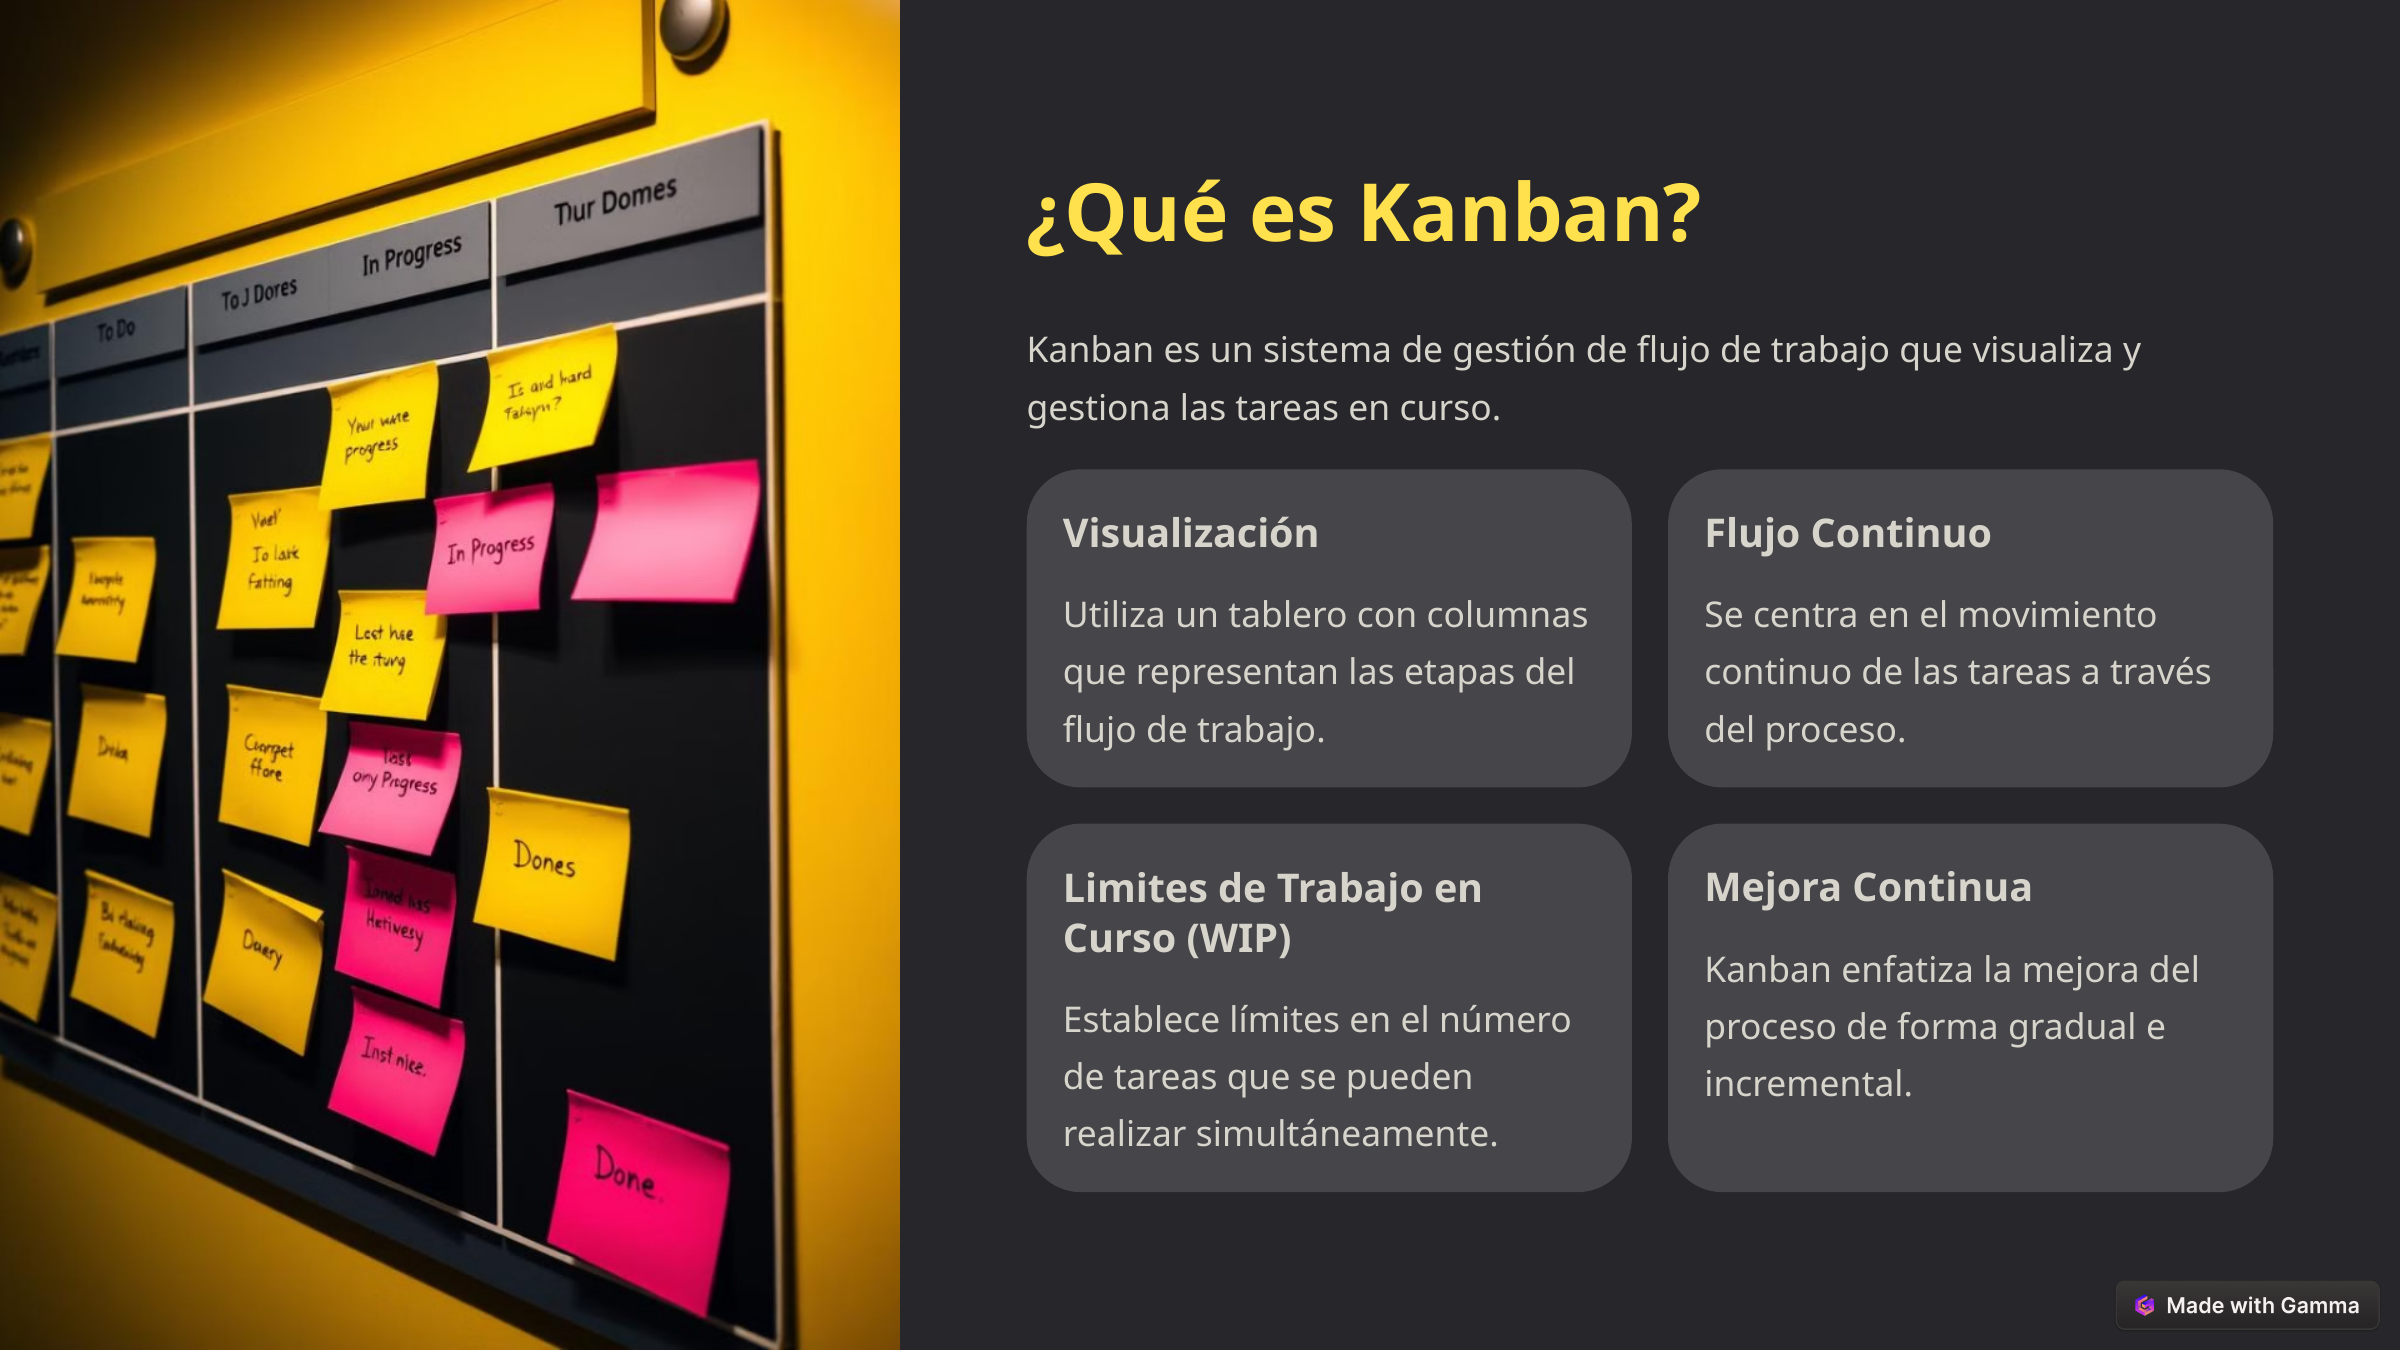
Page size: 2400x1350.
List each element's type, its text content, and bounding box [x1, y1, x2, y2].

text_box [1668, 823, 2274, 1193]
text_box [1668, 469, 2274, 788]
text_box Utiliza un tablero con columnas que representan las etapas del flujo de trabajo. [1062, 577, 1596, 752]
picture [0, 0, 900, 1350]
text_box Flujo Continuo [1704, 505, 2107, 556]
text_box ¿Qué es Kanban? [1026, 157, 1832, 259]
text_box [1026, 823, 1632, 1193]
text_box [1026, 469, 1632, 788]
picture [2106, 1271, 2389, 1339]
text_box Kanban es un sistema de gestión de flujo de trabajo que visualiza y gestiona las tareas en curso. [1026, 312, 2274, 429]
text_box Visualización [1062, 505, 1466, 556]
text_box Se centra en el movimiento continuo de las tareas a través del proceso. [1704, 577, 2238, 752]
text_box Limites de Trabajo en Curso (WIP) [1062, 859, 1596, 961]
text_box Mejora Continua [1704, 859, 2107, 911]
text_box Kanban enfatiza la mejora del proceso de forma gradual e incremental. [1704, 931, 2238, 1106]
text_box Establece límites en el número de tareas que se pueden realizar simultáneamente. [1062, 982, 1596, 1156]
